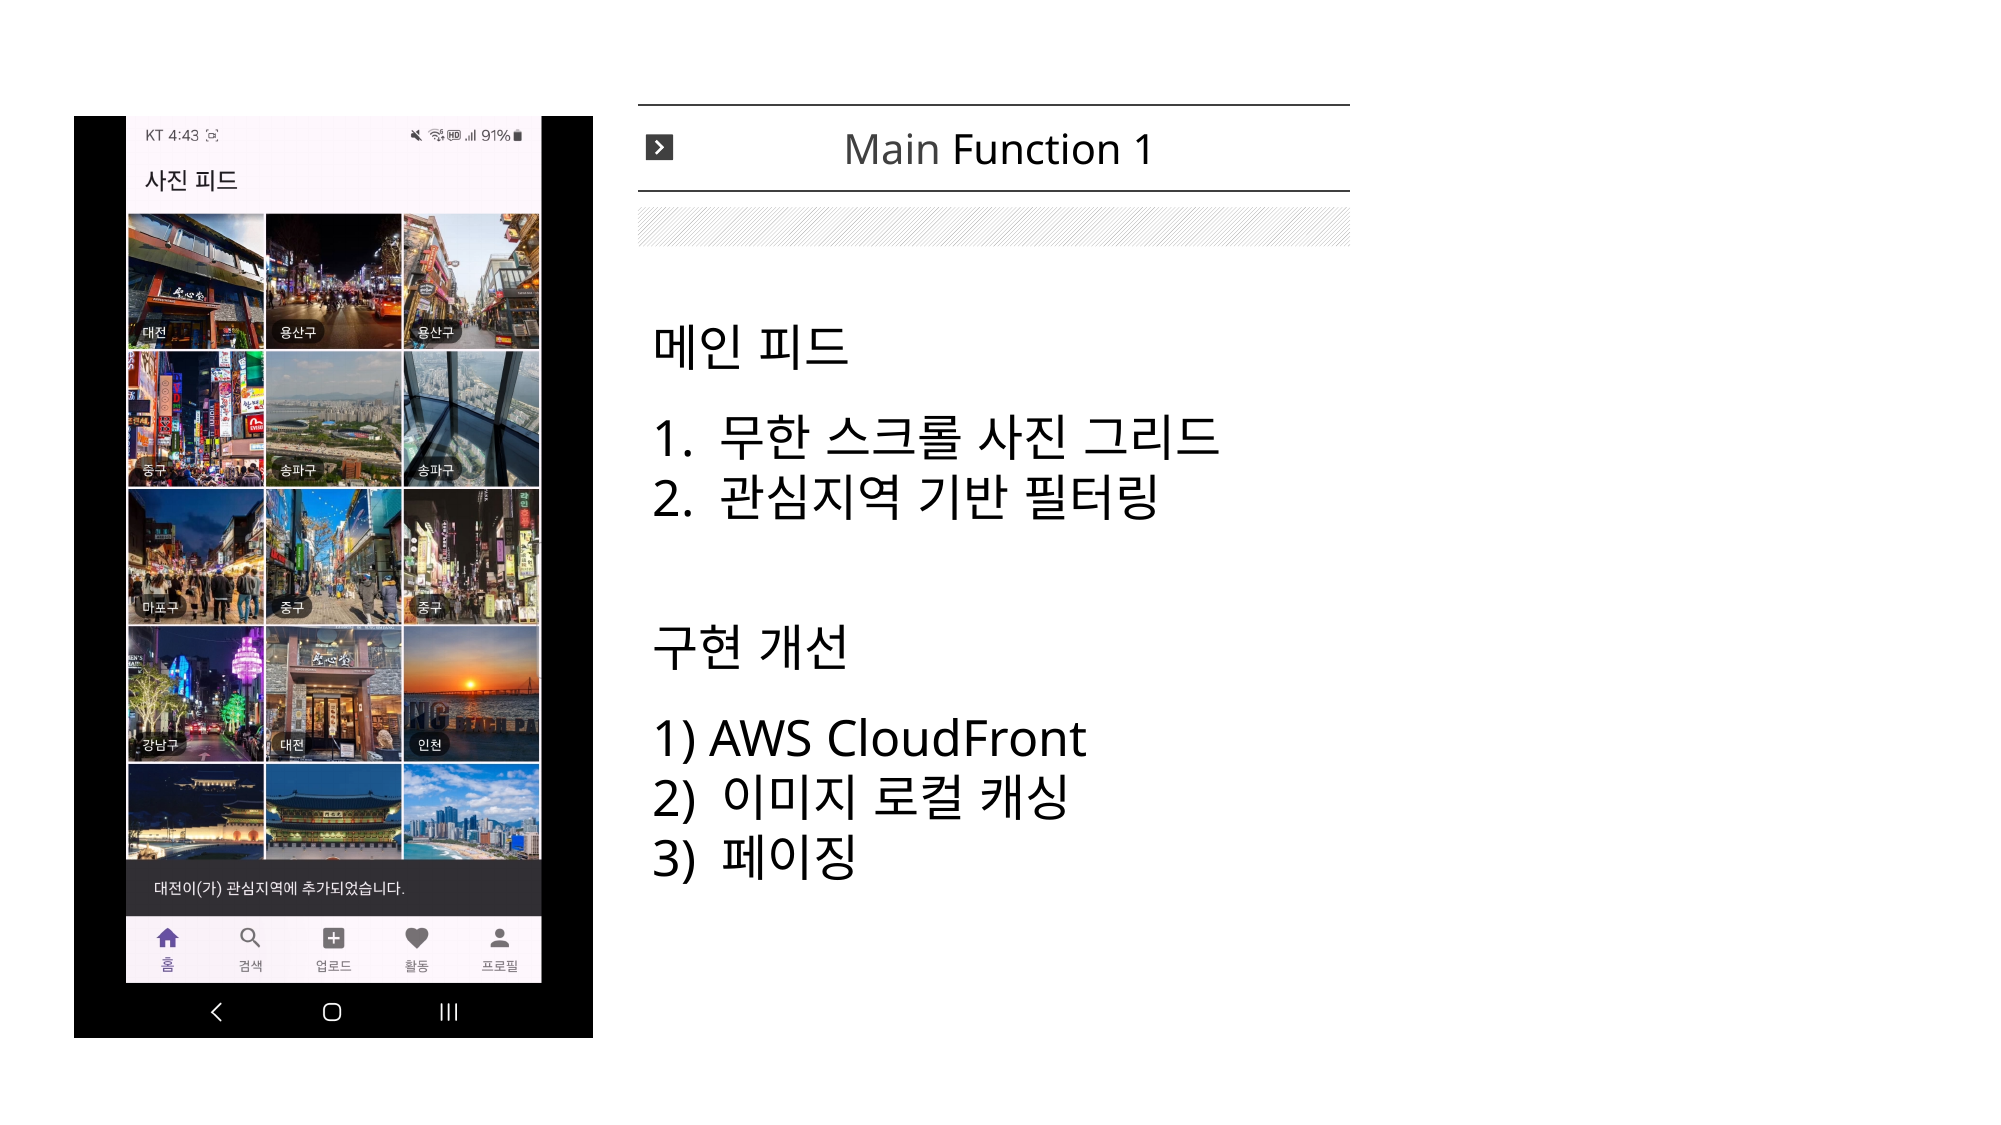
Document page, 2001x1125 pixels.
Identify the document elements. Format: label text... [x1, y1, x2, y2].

text_box 메인 피드 1. 무한 스크롤 사진 그리드 2. 관심지역 기반 필터링 구현 개선 1) AWS CloudFront 2) 이미지 로컬 캐싱 3) 페이징 [637, 308, 1350, 894]
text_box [74, 115, 594, 1039]
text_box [645, 134, 674, 161]
text_box [637, 206, 1351, 247]
text_box Main Function 1 [828, 115, 1172, 181]
